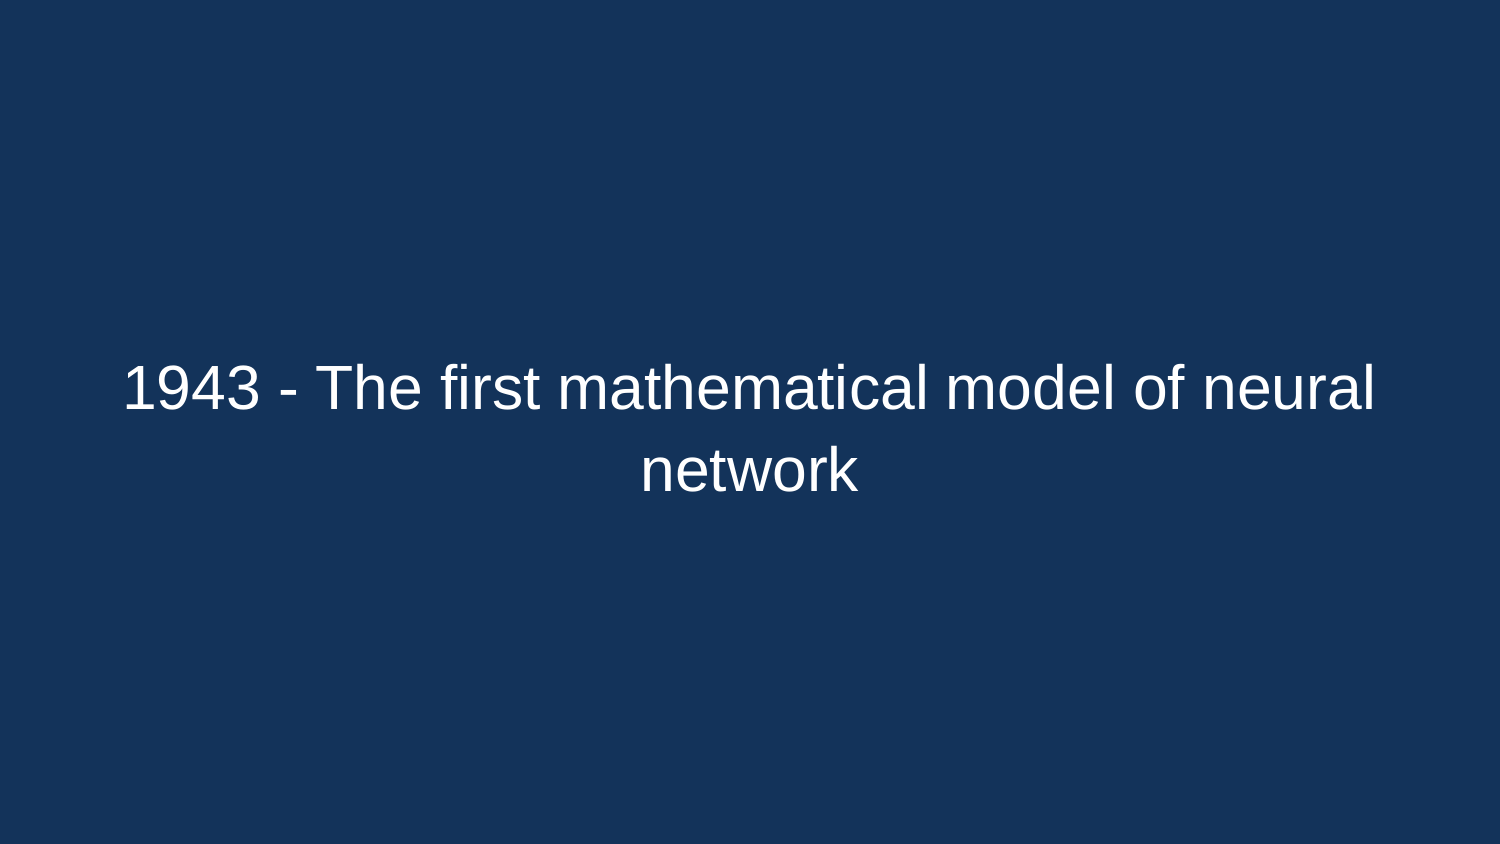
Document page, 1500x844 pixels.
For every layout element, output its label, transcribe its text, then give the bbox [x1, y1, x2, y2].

list 1943 - The first mathematical model of neural network [51, 141, 1449, 703]
